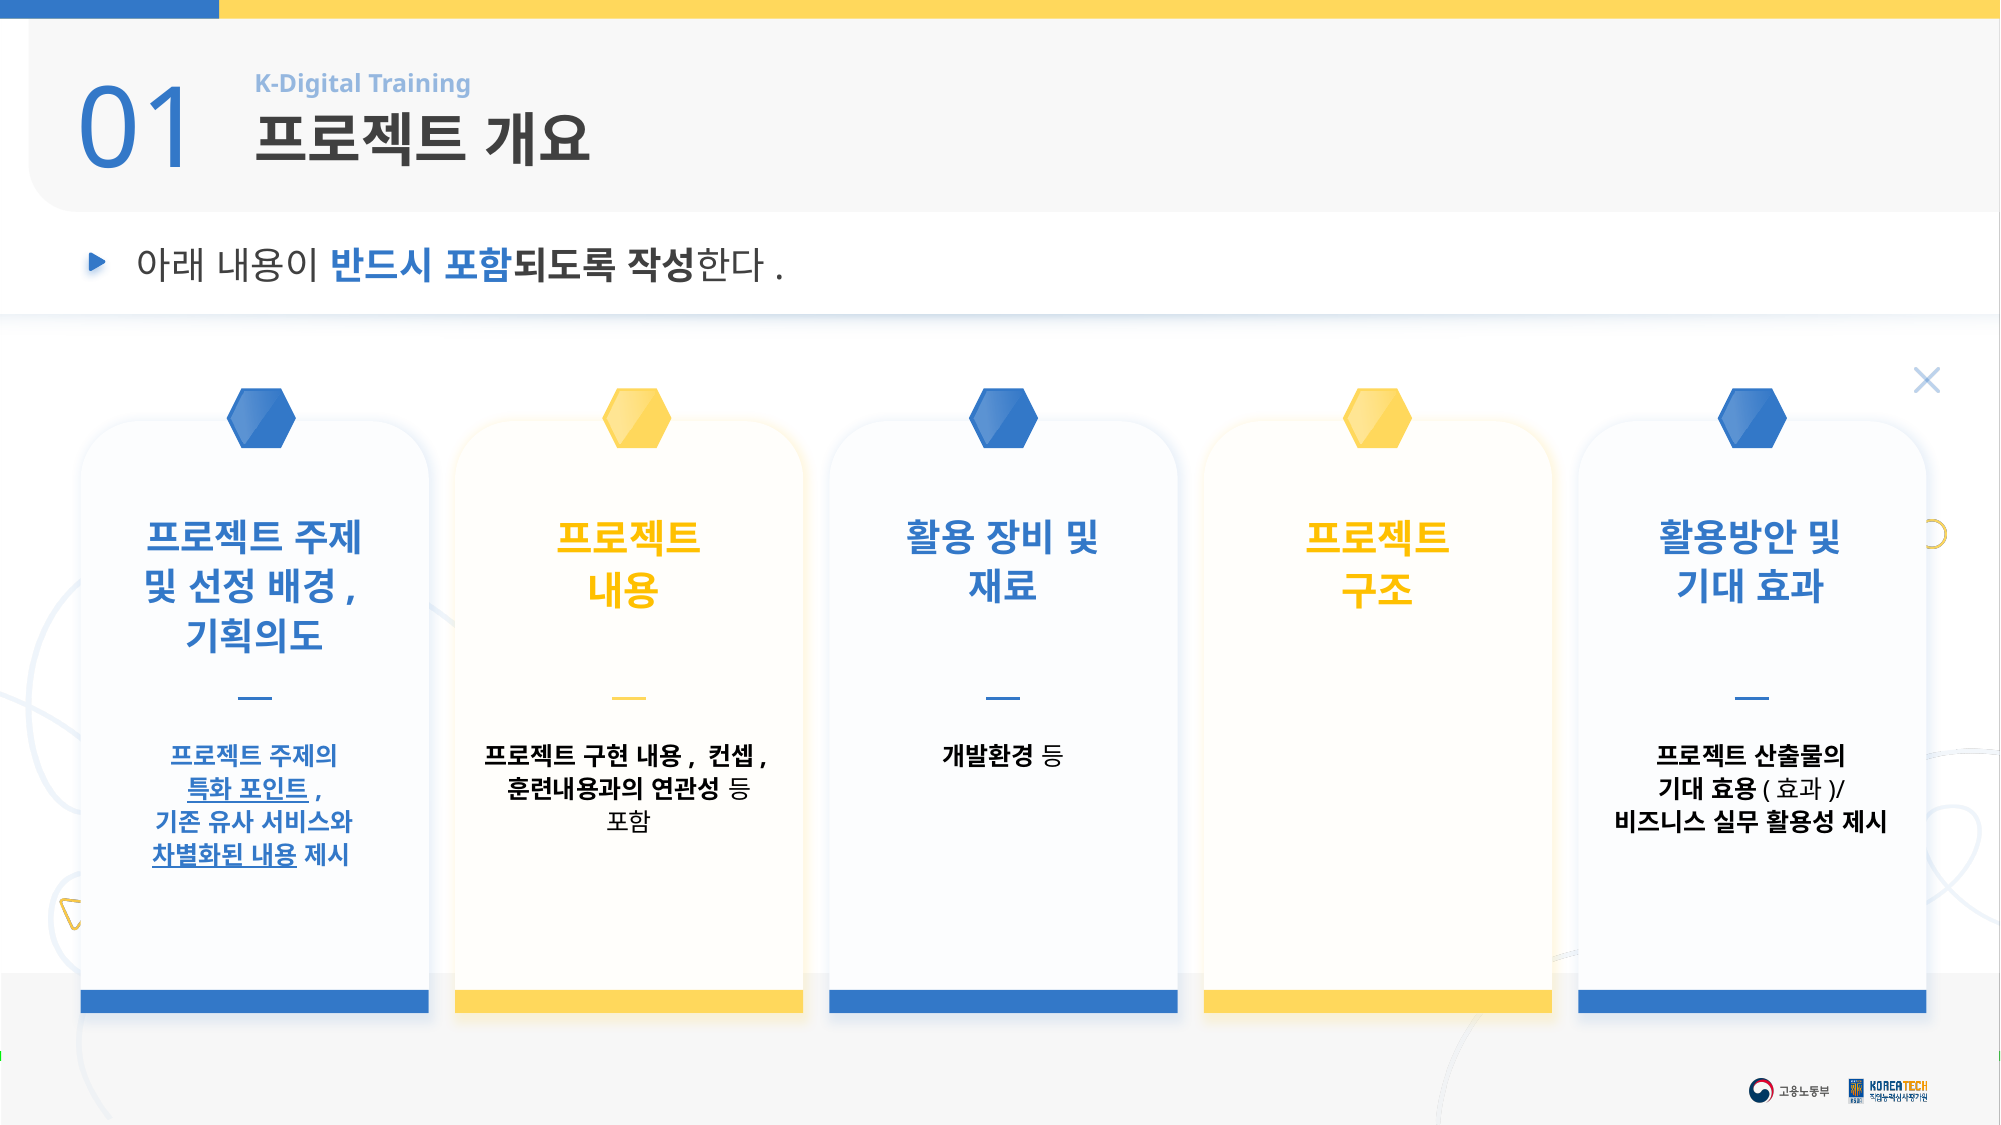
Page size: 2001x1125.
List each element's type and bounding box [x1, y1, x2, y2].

text_box [455, 389, 804, 1014]
text_box [80, 389, 429, 1014]
text_box [88, 234, 1816, 296]
text_box [61, 54, 1038, 191]
text_box [829, 389, 1178, 1014]
text_box [1203, 389, 1553, 1014]
picture [0, 0, 2001, 1125]
text_box [1577, 389, 1927, 1014]
text_box [1749, 1078, 1927, 1104]
